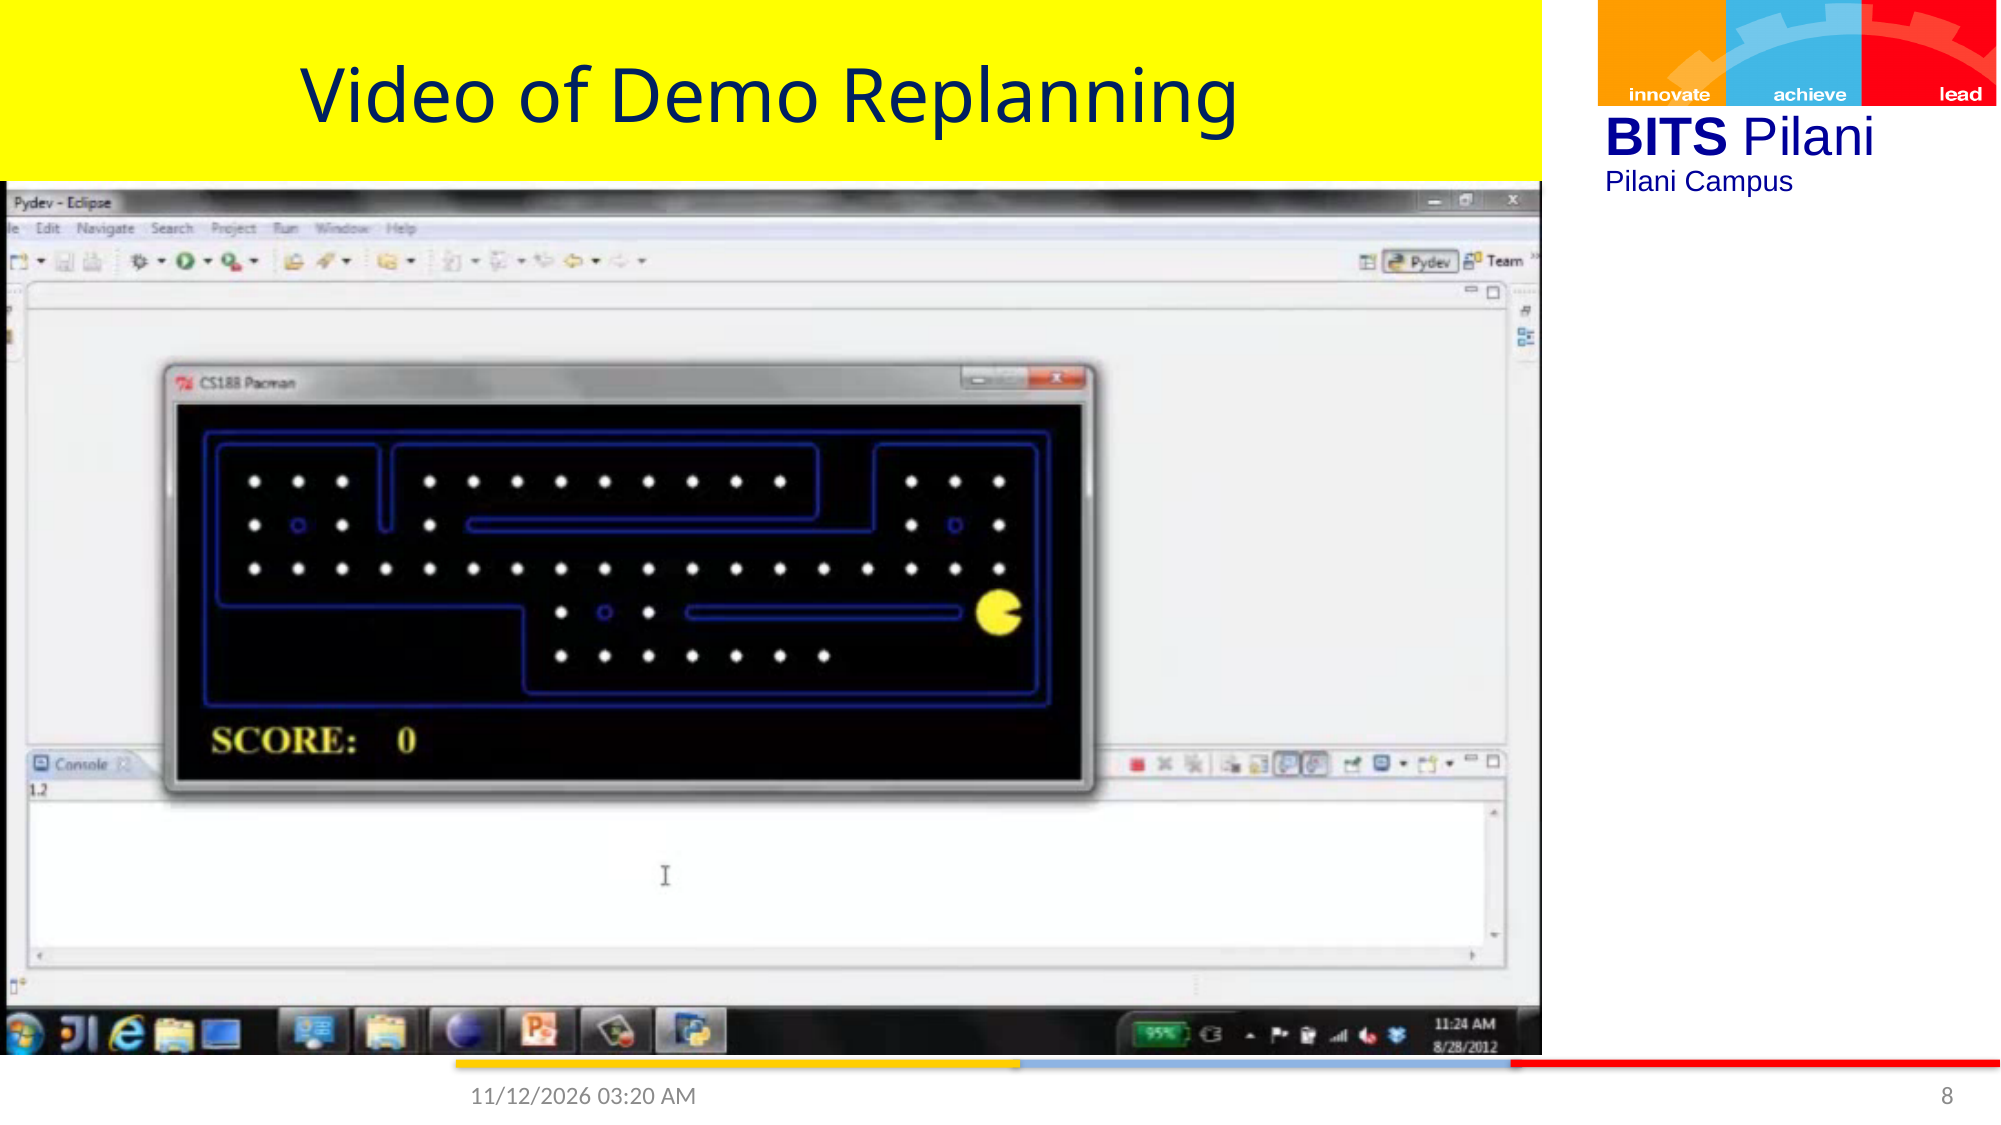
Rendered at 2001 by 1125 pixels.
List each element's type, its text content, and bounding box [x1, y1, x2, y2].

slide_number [455, 1065, 922, 1125]
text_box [0, 180, 1543, 1056]
slide_number 8 [1749, 1065, 1969, 1125]
picture [1597, 0, 1997, 106]
title Video of Demo Replanning [0, 0, 1543, 179]
